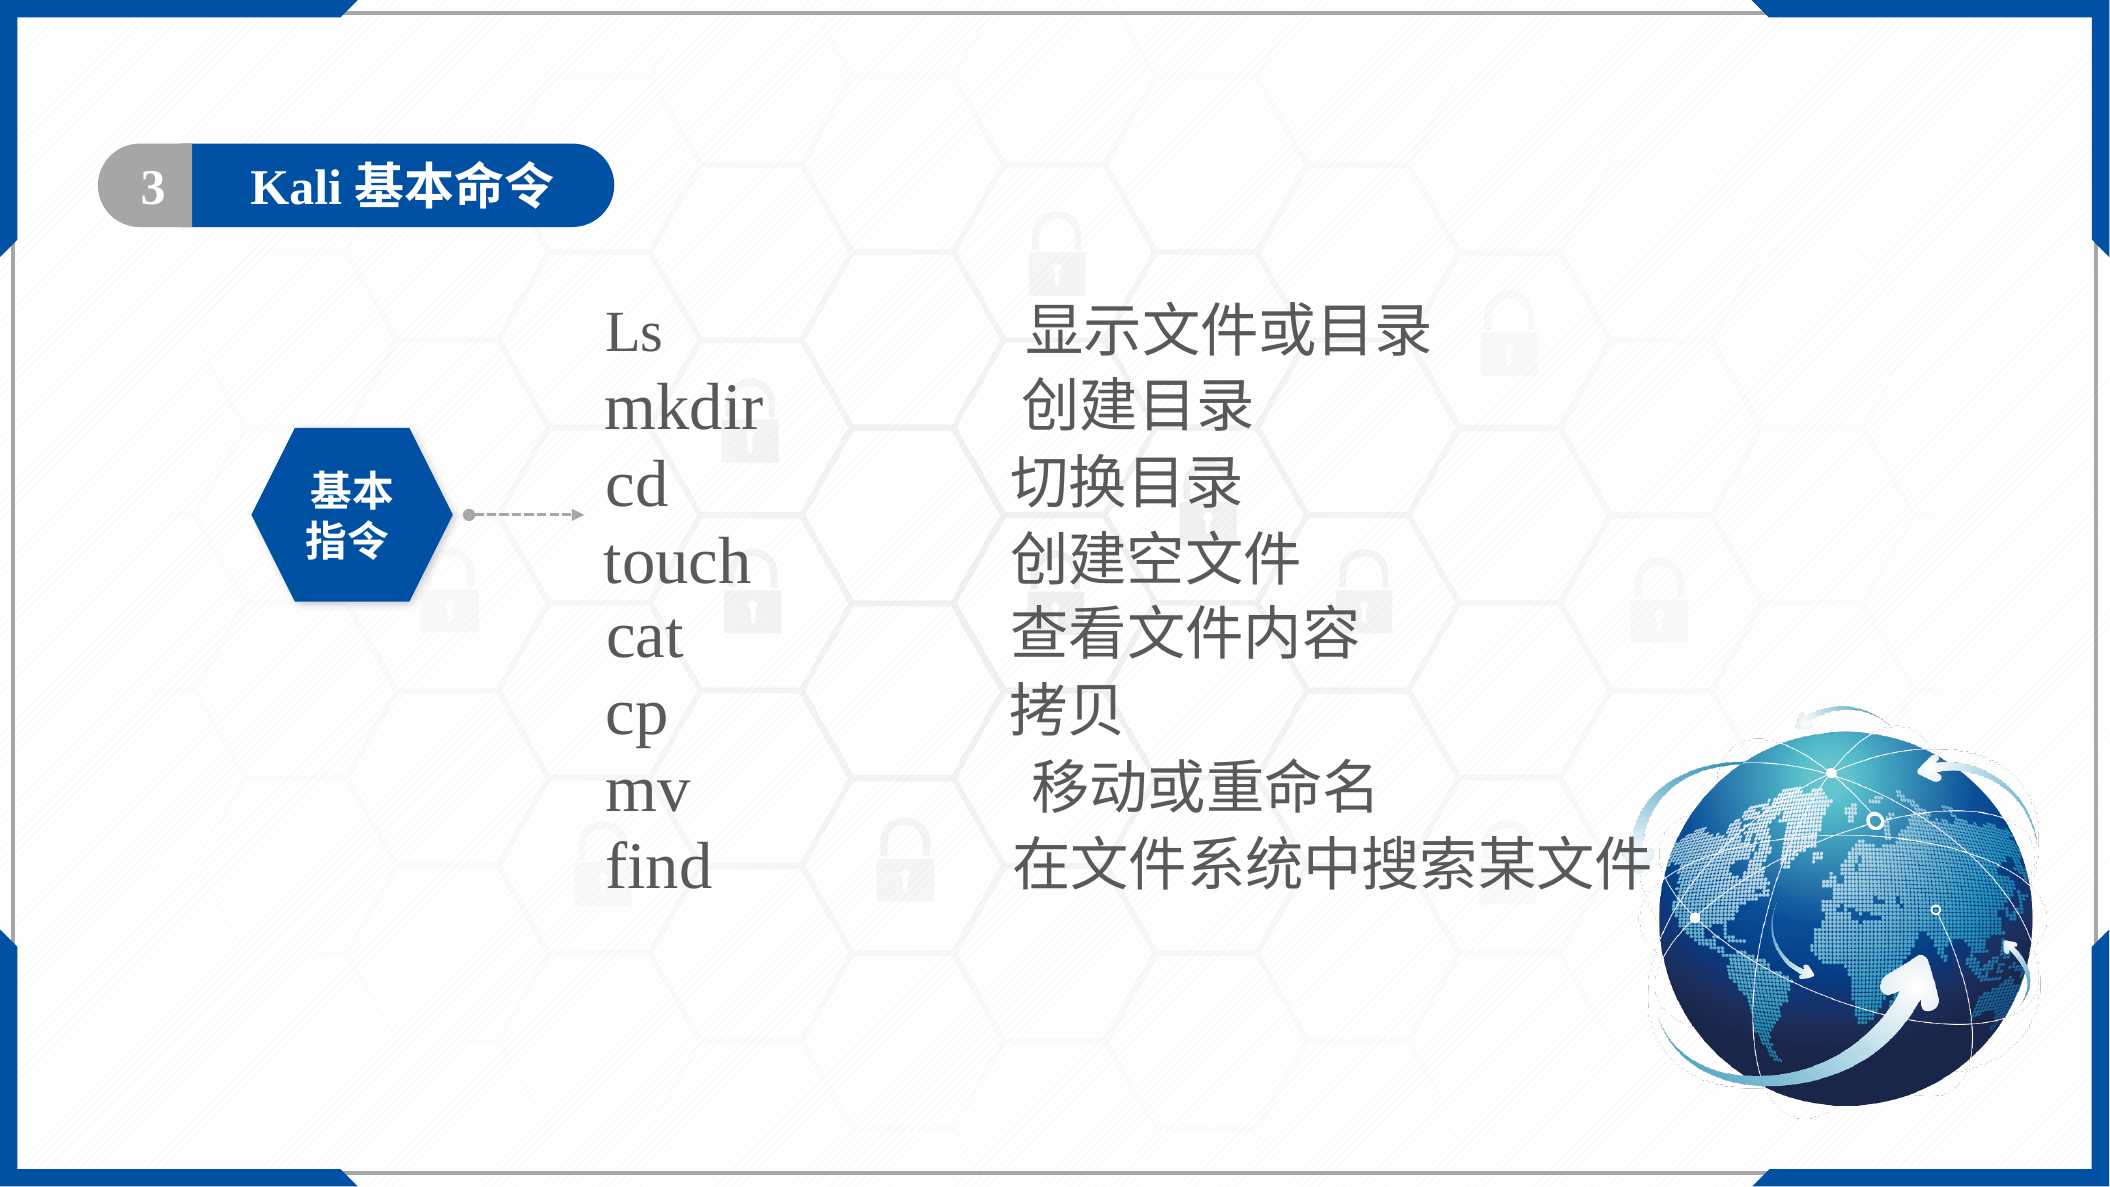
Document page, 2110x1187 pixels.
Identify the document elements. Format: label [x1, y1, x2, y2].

text_box [97, 143, 615, 227]
picture [80, 0, 2047, 1187]
text_box [251, 282, 1779, 934]
